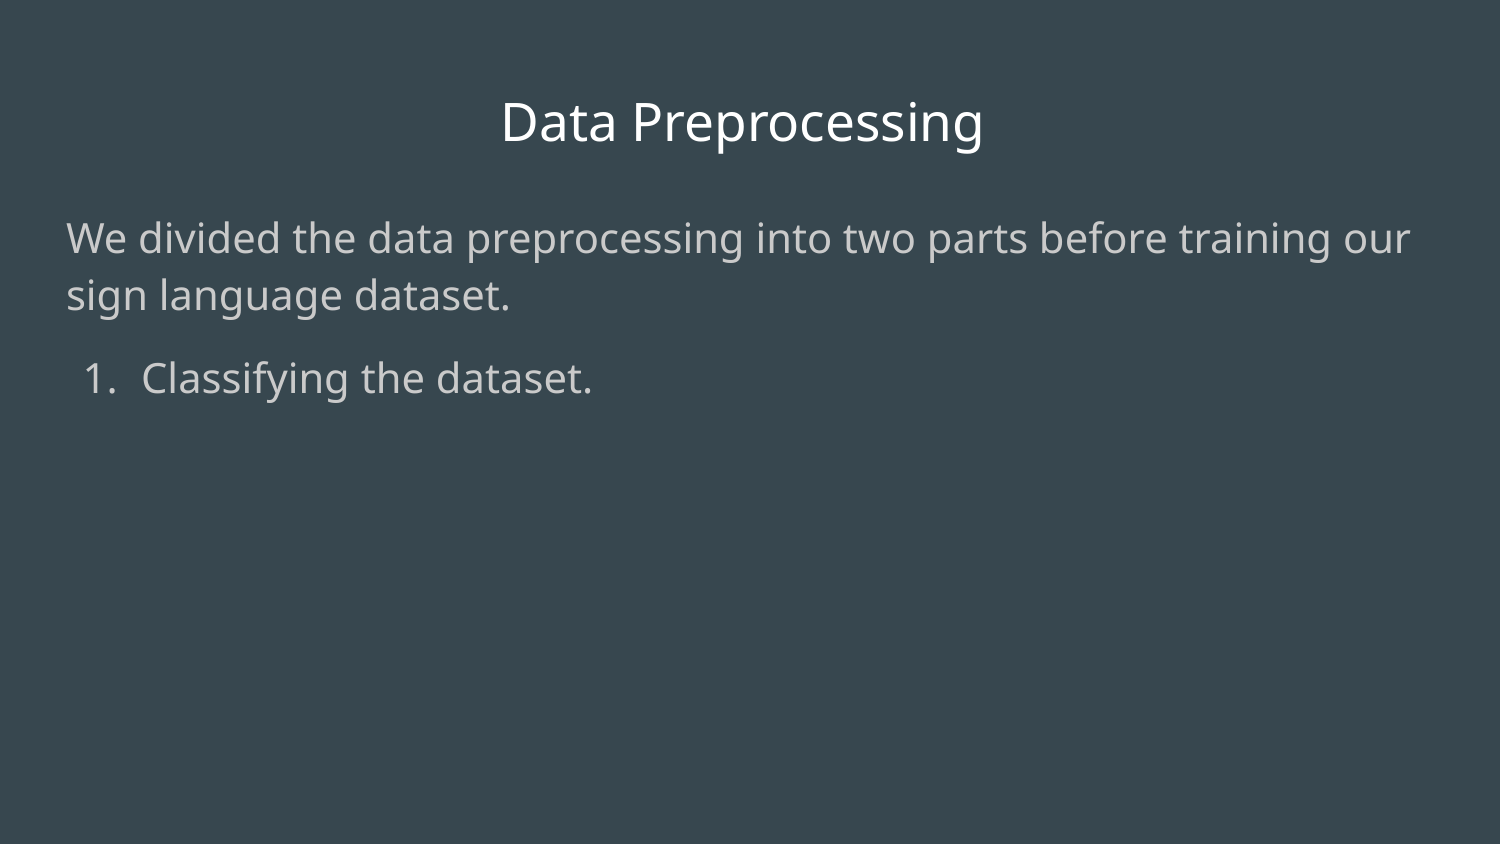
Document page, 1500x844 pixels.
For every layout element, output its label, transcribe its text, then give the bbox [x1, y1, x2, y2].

title Data Preprocessing [51, 72, 1449, 167]
list We divided the data preprocessing into two parts before training our sign language dataset. Classifying the dataset. [51, 189, 1449, 750]
